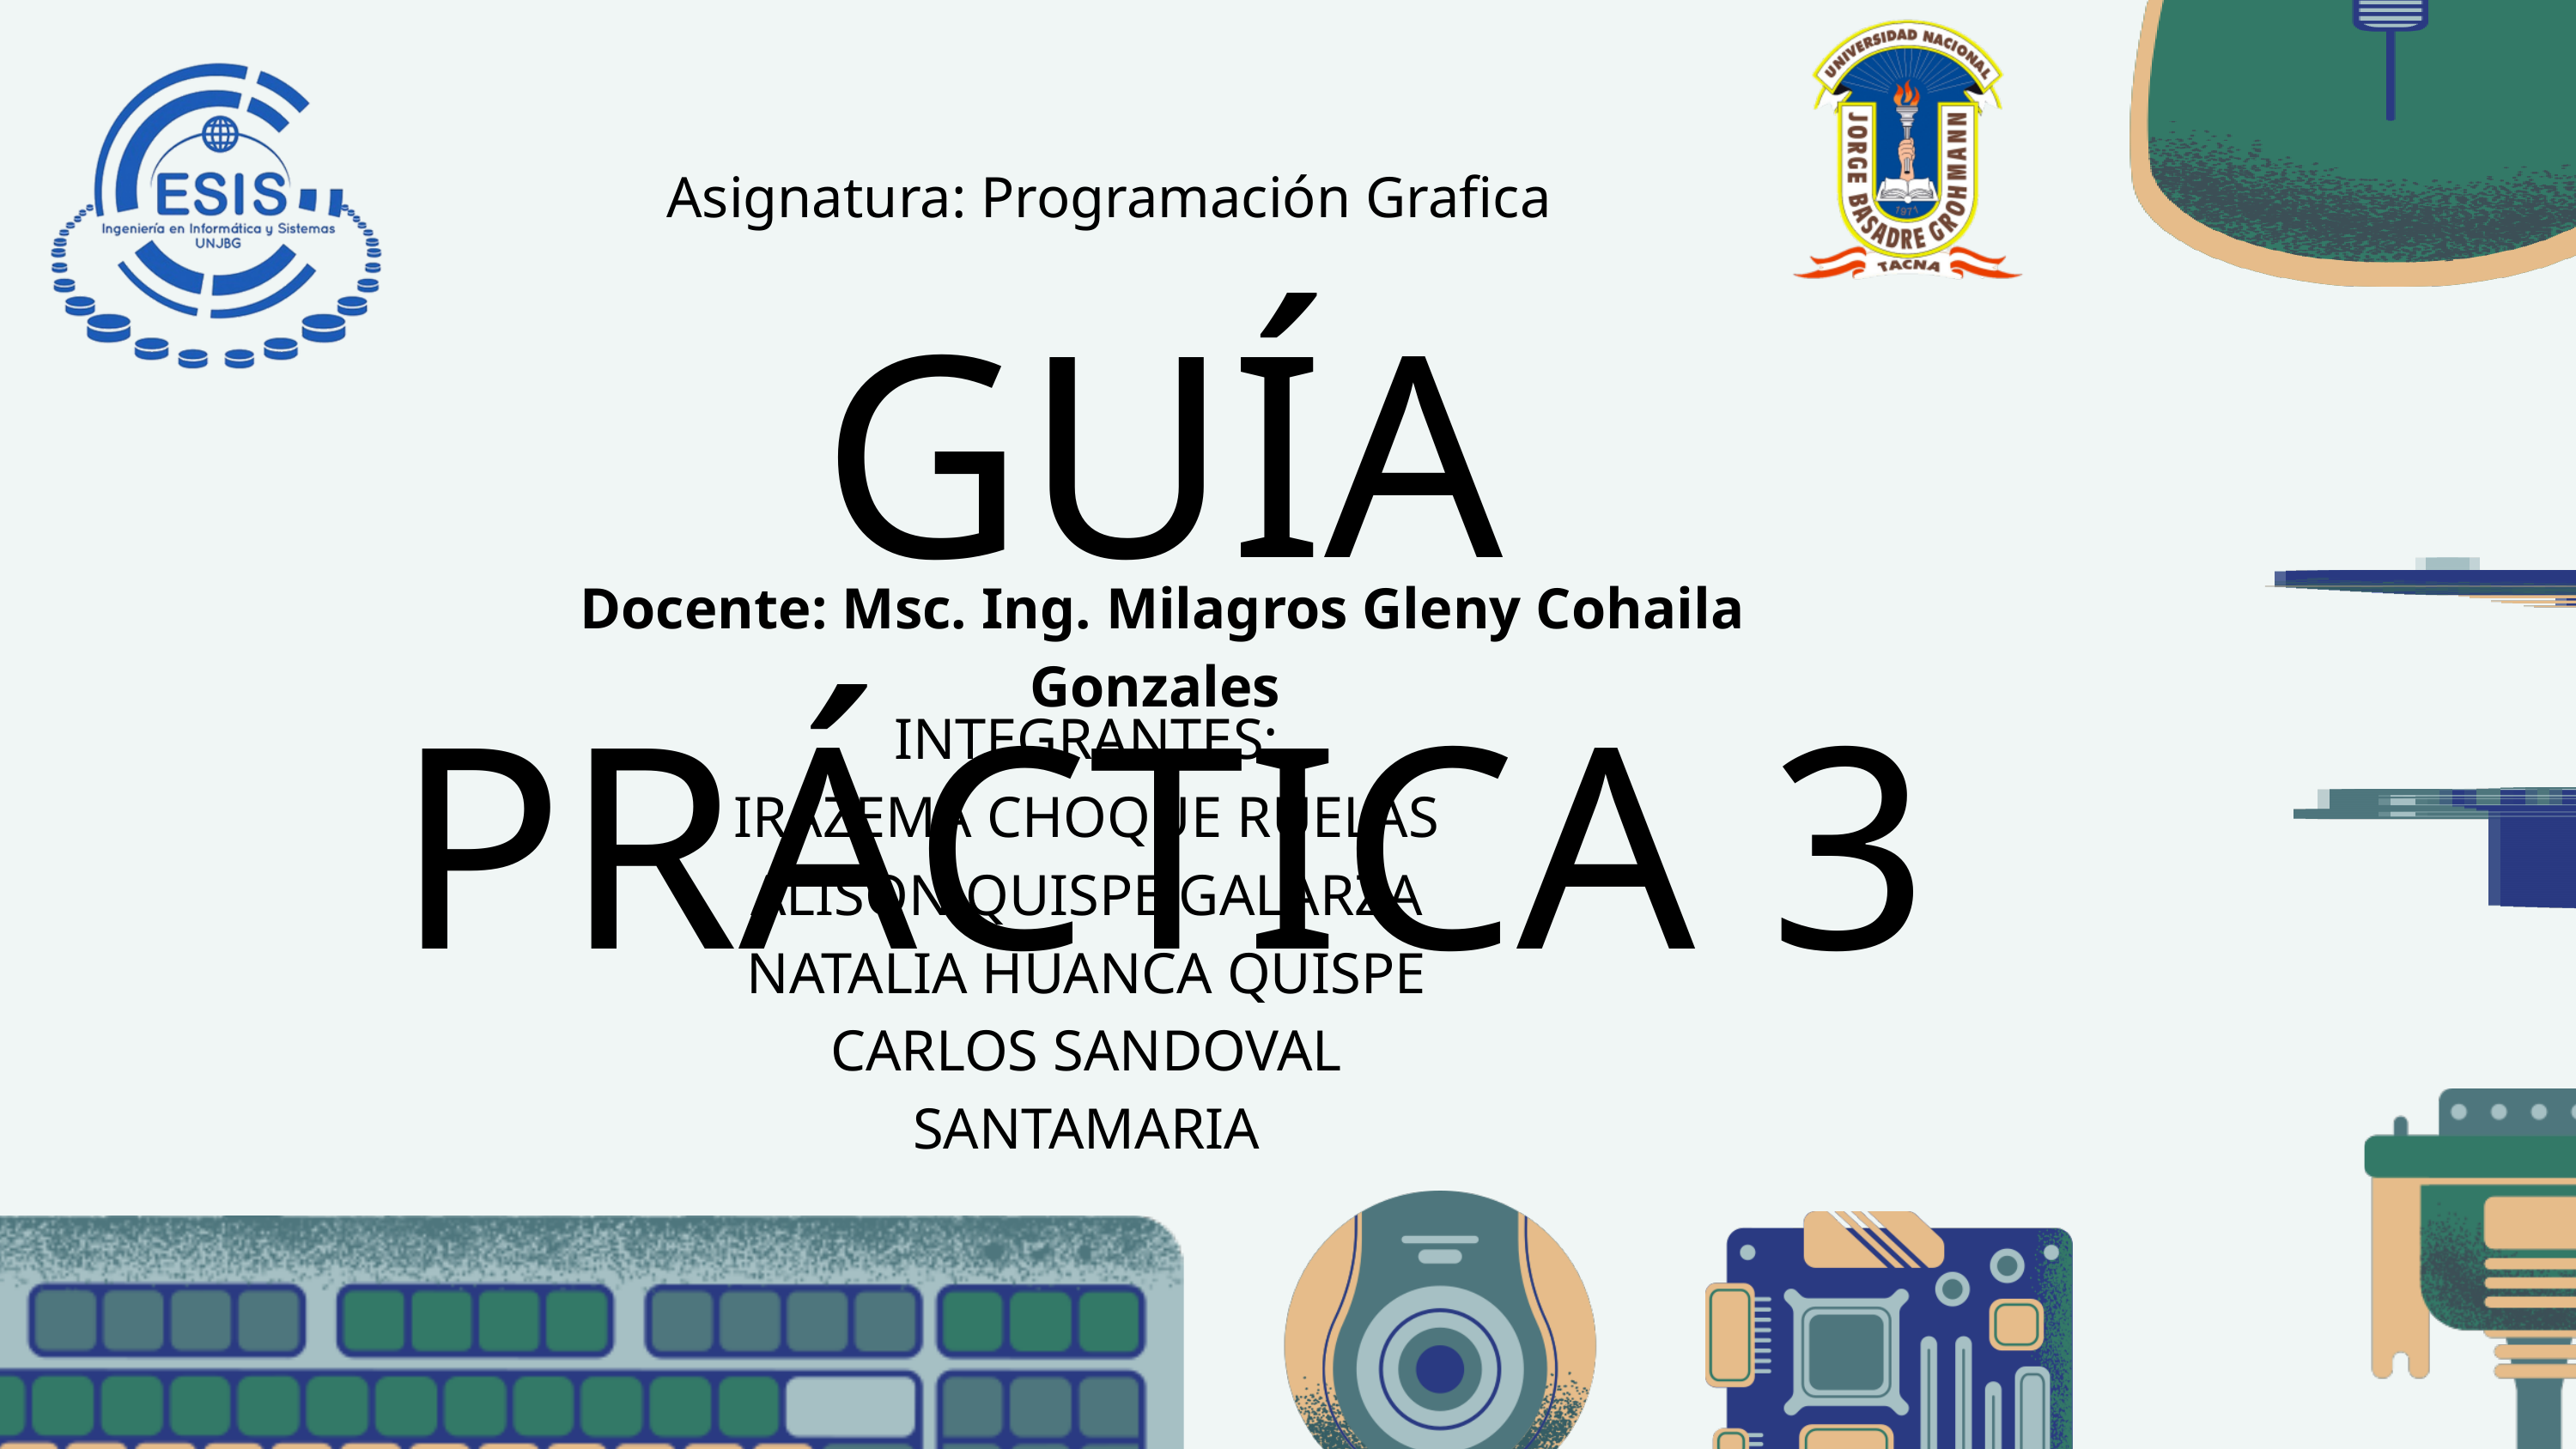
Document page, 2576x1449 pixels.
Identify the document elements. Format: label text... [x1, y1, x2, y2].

text_box [0, 0, 433, 433]
text_box Docente: Msc. Ing. Milagros Gleny Cohaila Gonzales [474, 561, 1851, 718]
text_box [1705, 1211, 2073, 1449]
text_box [2264, 555, 2576, 690]
text_box [2364, 1088, 2576, 1449]
text_box GUÍA PRÁCTICA 3 [389, 221, 1935, 1006]
text_box [2126, 0, 2576, 287]
text_box INTEGRANTES: IRAZEMA CHOQUE RUELAS ALISON QUISPE GALARZA NATALIA HUANCA QUISPE CARLOS SANDOVAL SANTAMARIA [652, 692, 1522, 1239]
text_box [1744, 16, 2073, 287]
text_box Asignatura: Programación Grafica [606, 150, 1626, 229]
text_box [0, 1216, 1184, 1449]
text_box [1255, 1191, 1626, 1449]
text_box [2293, 787, 2576, 909]
